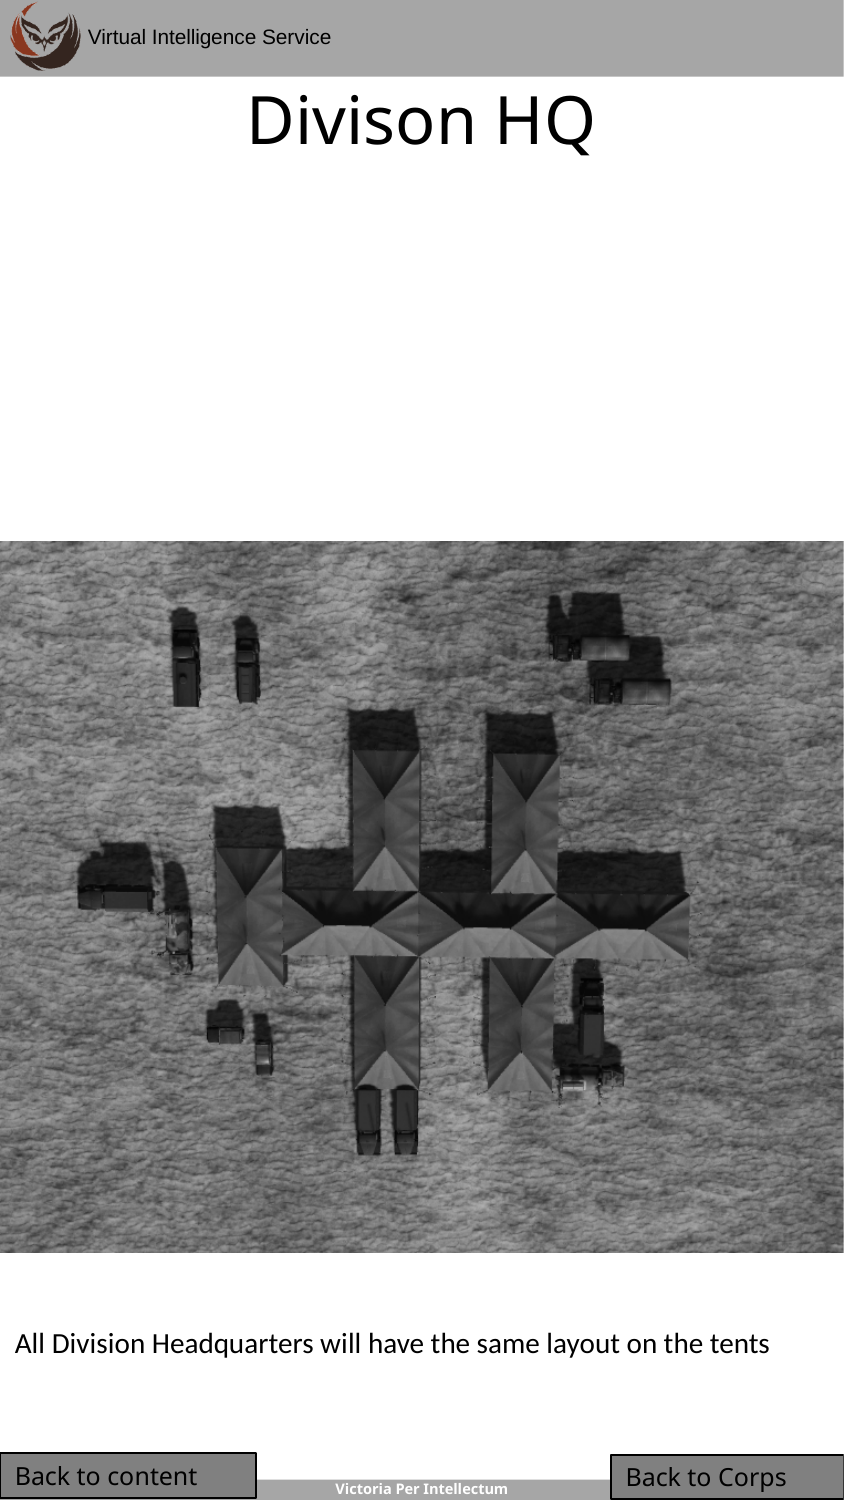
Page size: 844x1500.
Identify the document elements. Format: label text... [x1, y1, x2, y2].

picture [0, 540, 844, 1253]
text_box All Division Headquarters will have the same layout on the tents [0, 1316, 844, 1367]
picture [0, 0, 88, 76]
title Divison HQ [0, 76, 844, 160]
text_box Back to Corps [610, 1454, 844, 1500]
text_box Back to content [0, 1453, 257, 1498]
